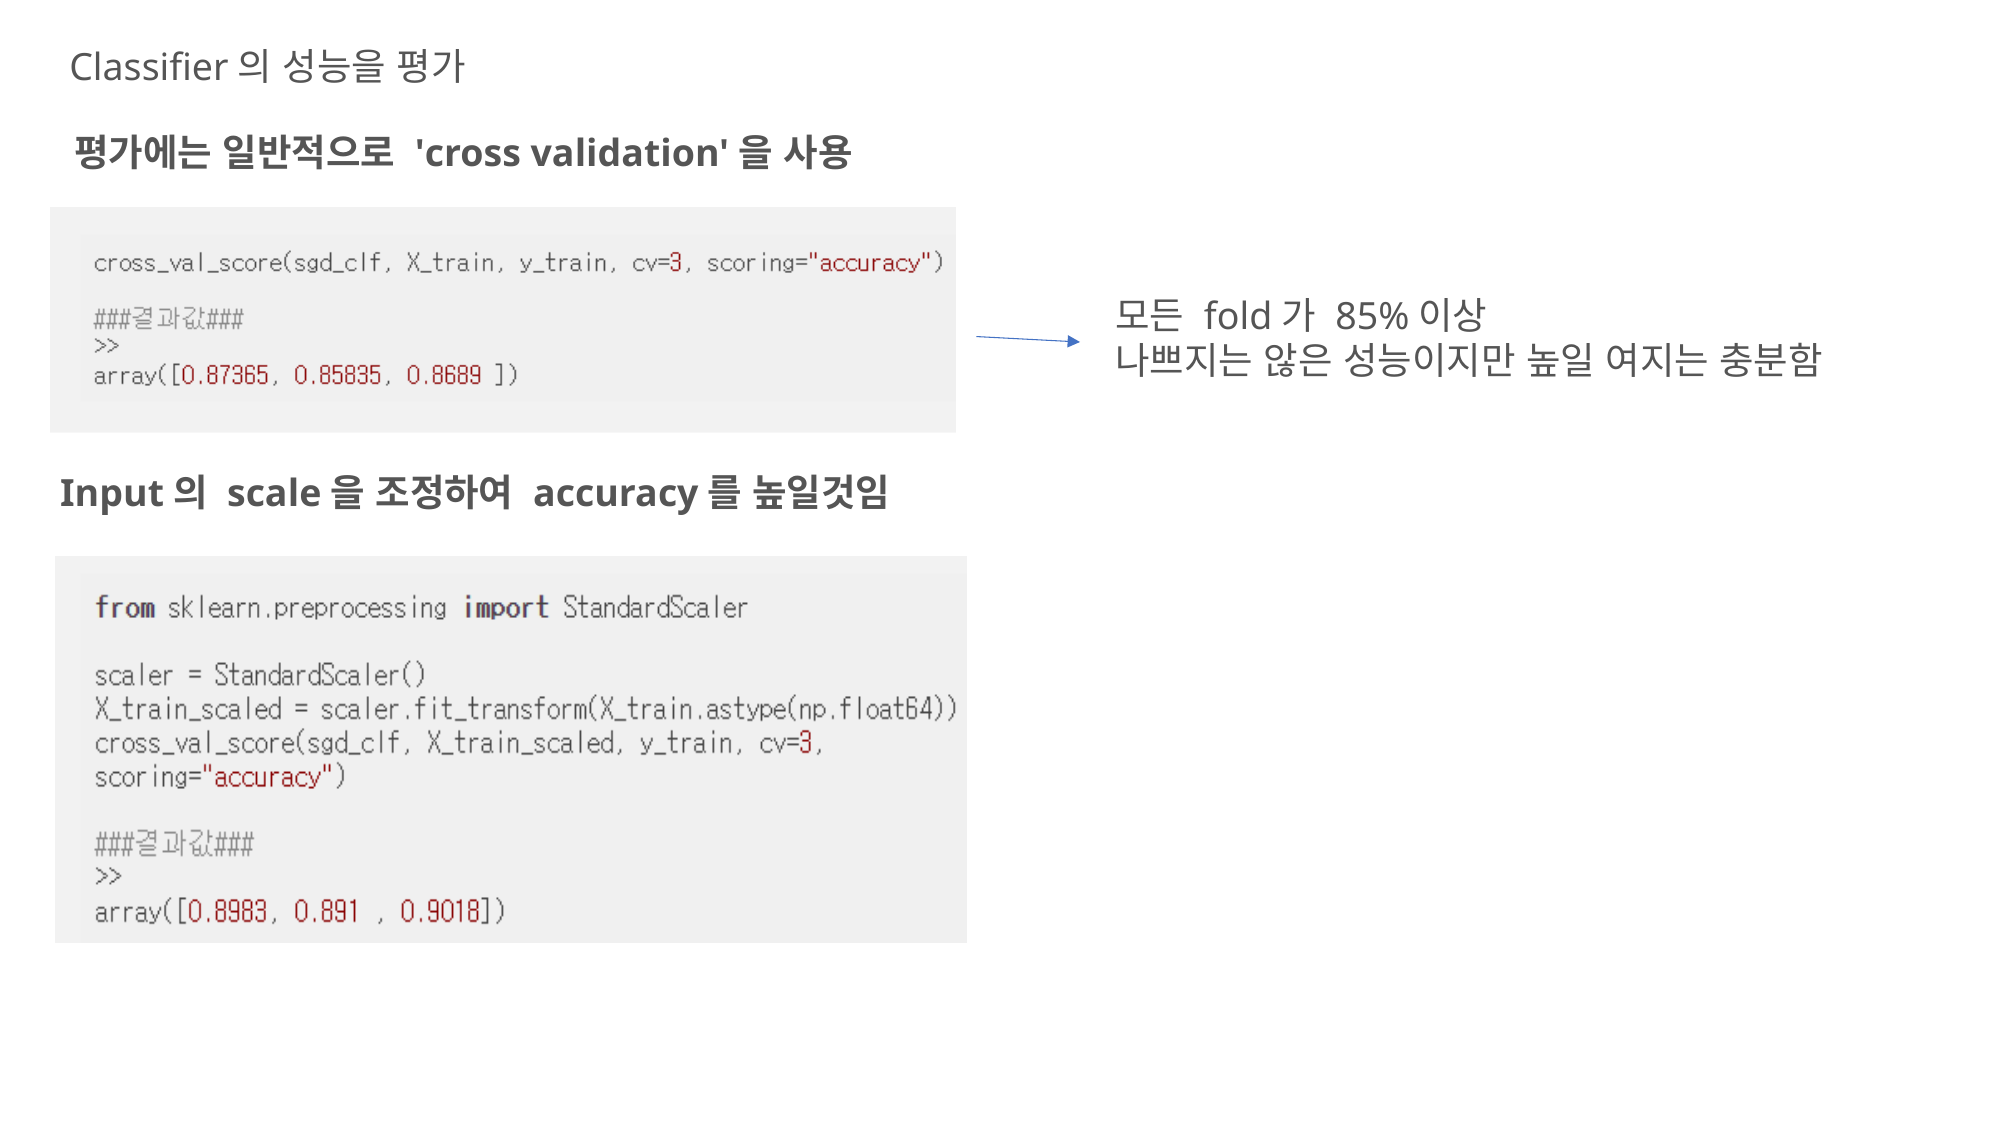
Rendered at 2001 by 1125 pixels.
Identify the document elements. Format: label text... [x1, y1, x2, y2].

text_box Classifier의 성능을 평가 [54, 35, 481, 96]
text_box 평가에는 일반적으로 'cross validation'을 사용 [59, 121, 868, 182]
picture [55, 556, 967, 943]
text_box 모든 fold가 85%이상 나쁘지는 않은 성능이지만 높일 여지는 충분함 [1100, 284, 1914, 434]
picture [50, 207, 956, 436]
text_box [976, 336, 1080, 342]
text_box Input의 scale을 조정하여 accuracy를 높일것임 [45, 461, 906, 521]
